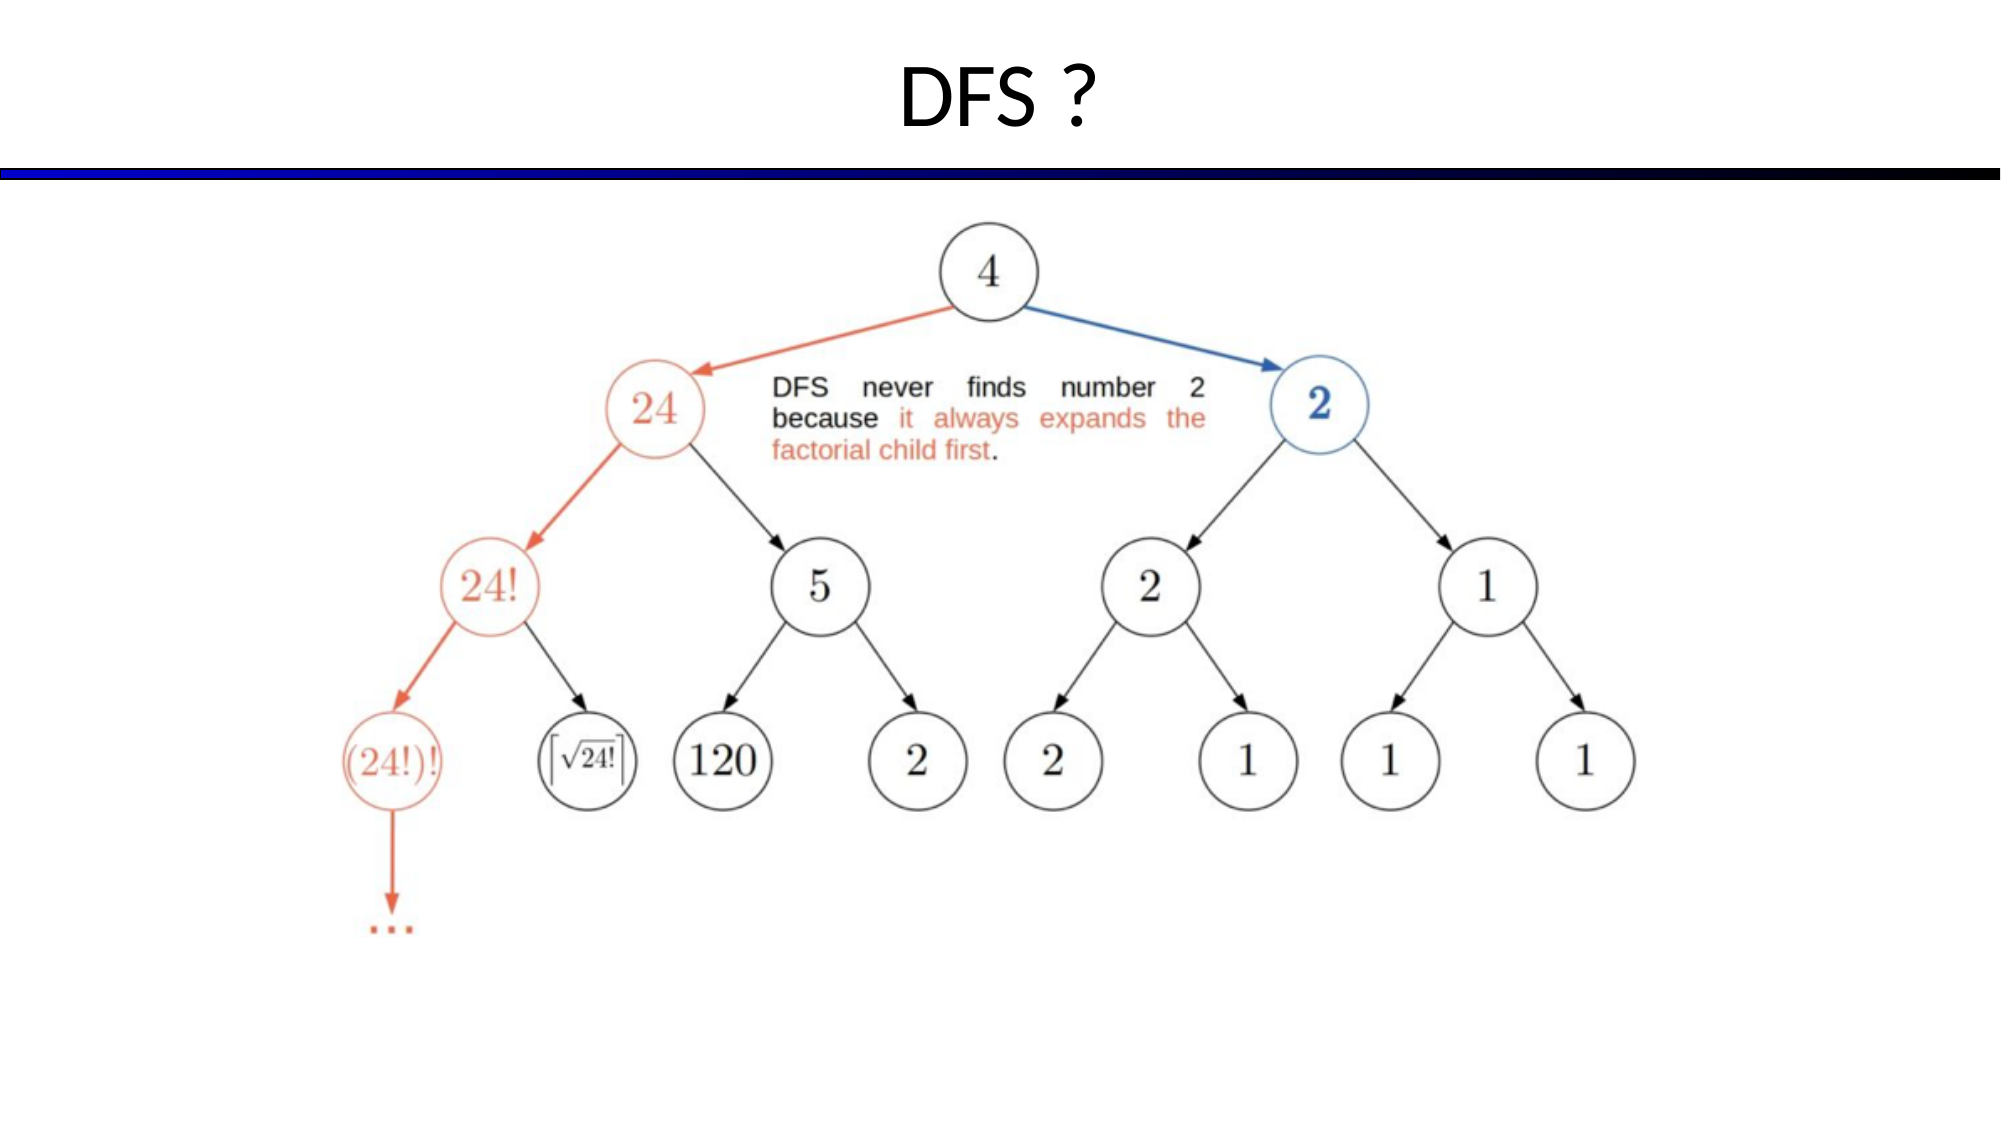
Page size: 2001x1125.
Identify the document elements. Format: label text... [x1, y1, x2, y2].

picture [339, 184, 1661, 958]
title DFS ? [0, 0, 2000, 184]
